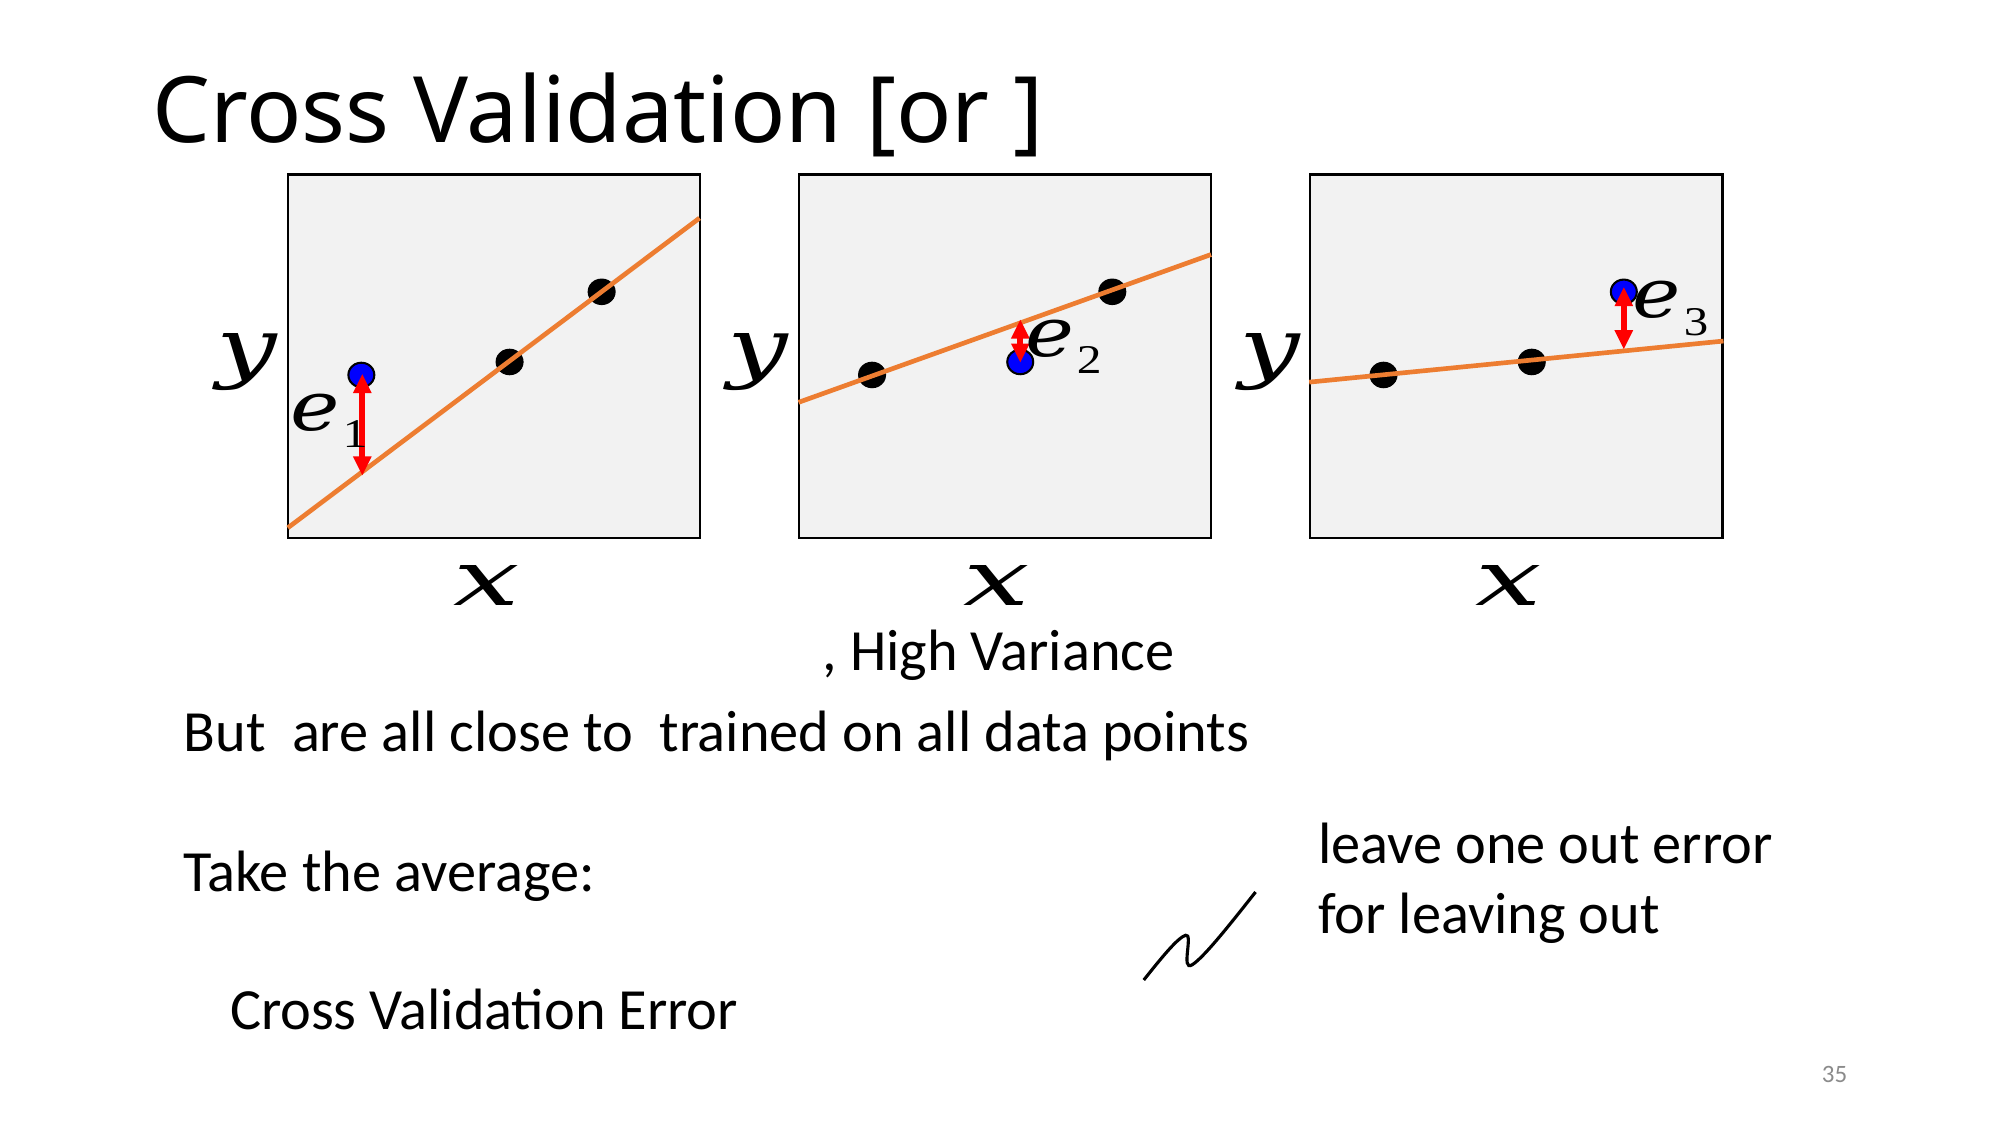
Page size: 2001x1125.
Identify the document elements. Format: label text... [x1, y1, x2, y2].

text_box [1309, 173, 1724, 341]
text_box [798, 254, 1212, 403]
text_box [1372, 383, 1395, 389]
text_box [287, 221, 701, 539]
text_box [1142, 891, 1257, 981]
text_box Cross Validation Error [215, 964, 753, 1049]
slide_number 35 [1412, 1042, 1863, 1103]
text_box [1609, 278, 1638, 303]
text_box [798, 403, 1212, 539]
text_box [798, 173, 1212, 254]
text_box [1309, 341, 1724, 383]
text_box [287, 173, 701, 218]
text_box [1309, 383, 1724, 539]
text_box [287, 218, 700, 528]
